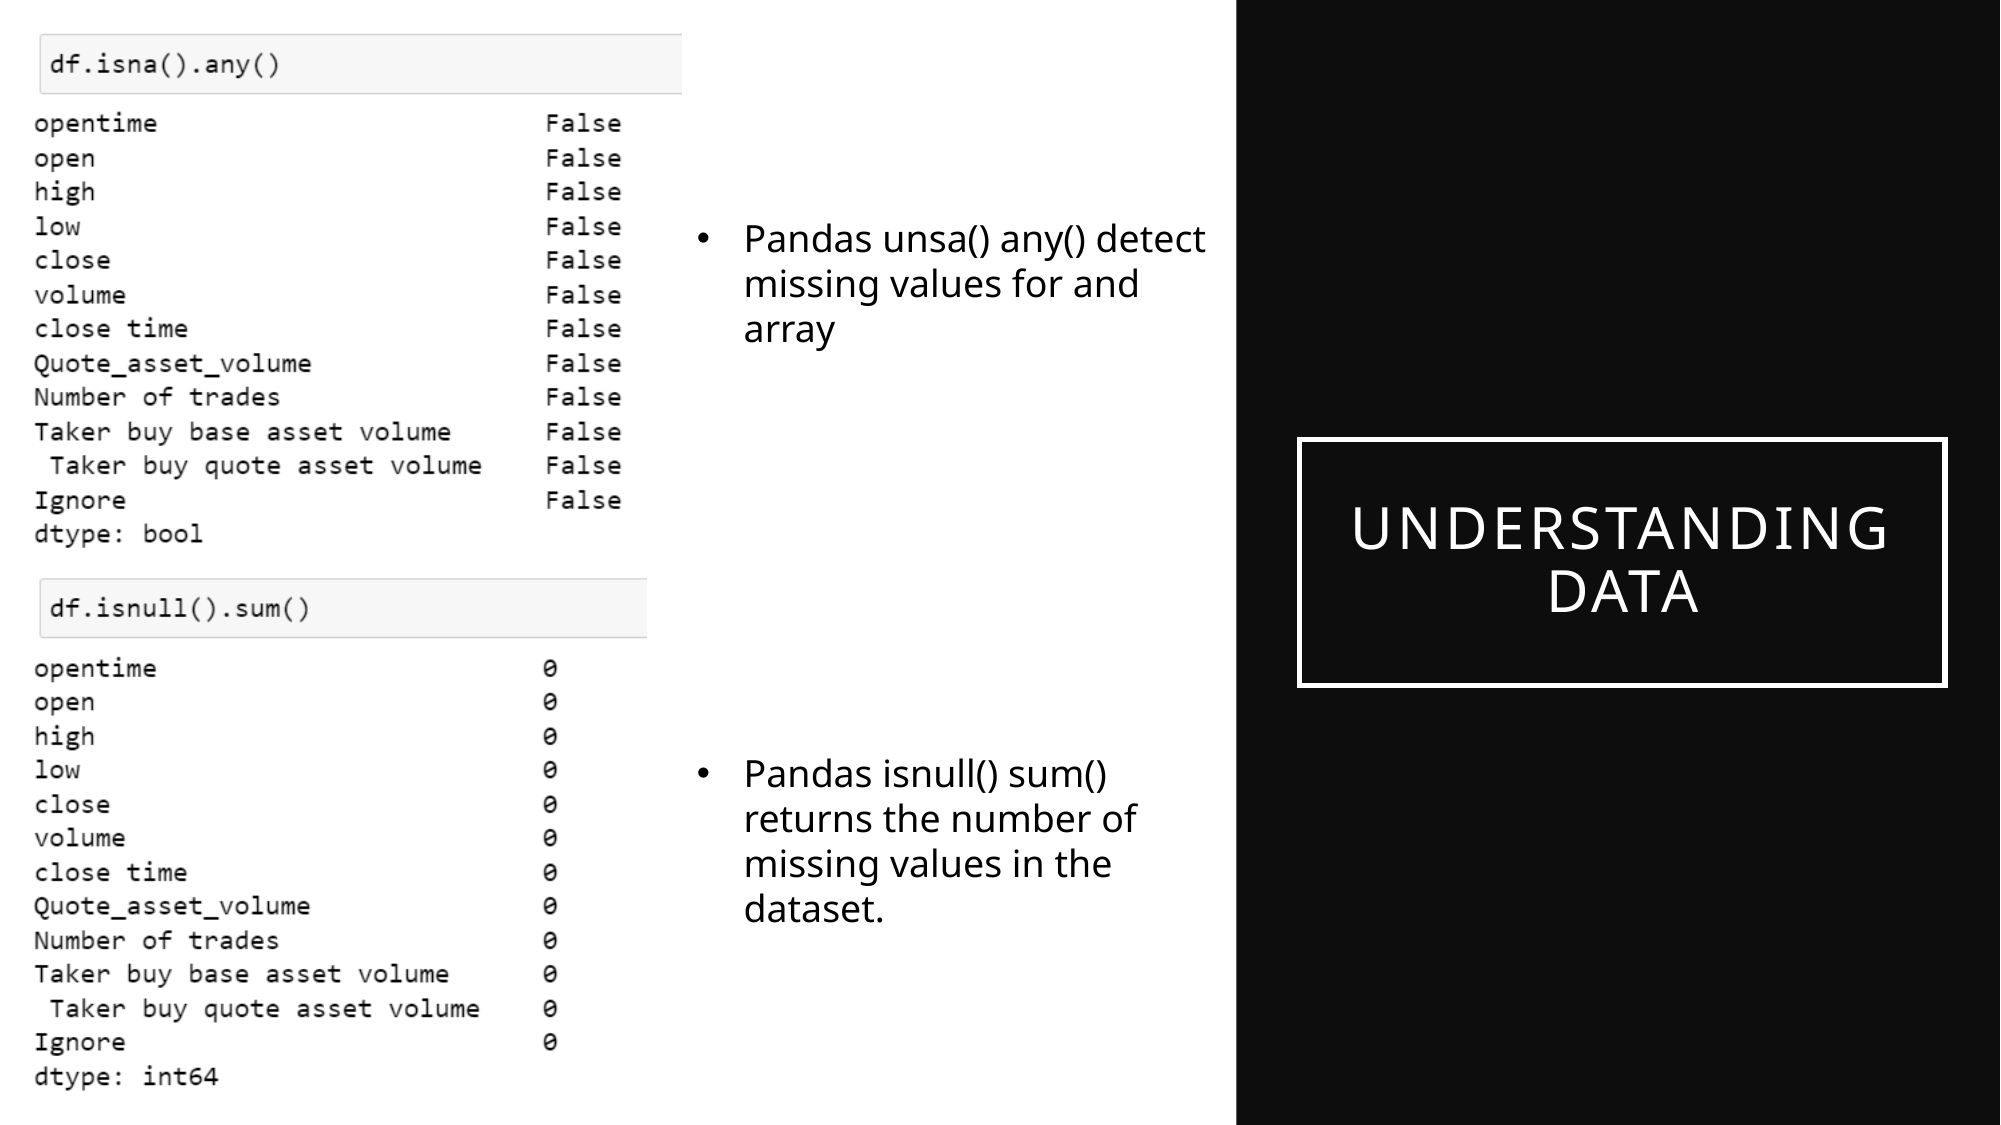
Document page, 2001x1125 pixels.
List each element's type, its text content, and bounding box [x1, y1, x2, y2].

text_box Pandas isnull() sum() returns the number of missing values in the dataset. [682, 742, 1237, 938]
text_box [33, 569, 647, 1112]
text_box [1235, 0, 2000, 1125]
text_box Pandas unsa() any() detect missing values for and array [682, 207, 1237, 358]
title Understanding Data [1297, 437, 1948, 688]
picture [33, 26, 682, 556]
text_box [0, 0, 1235, 1125]
